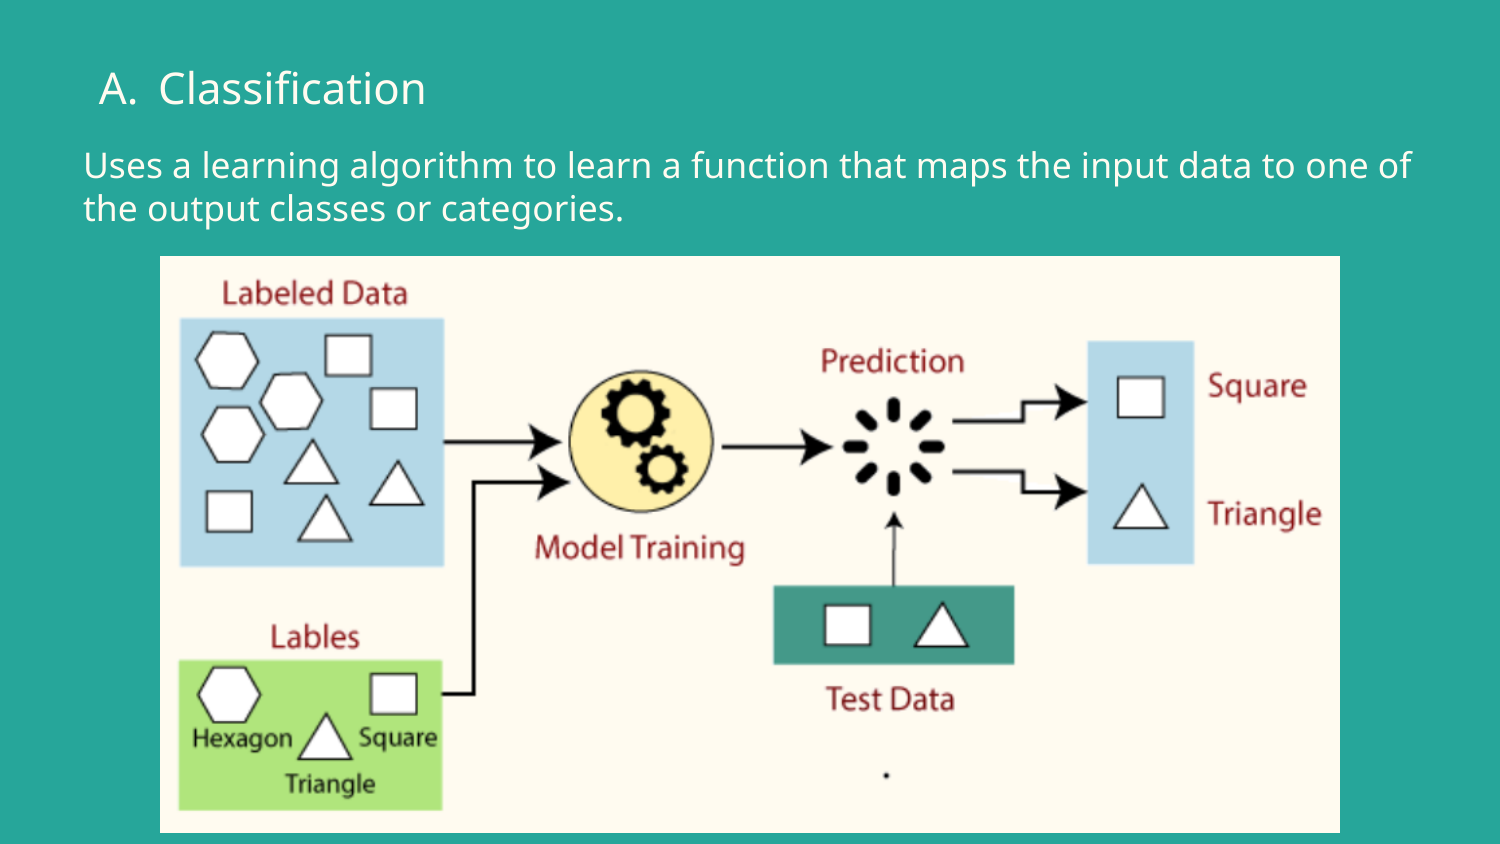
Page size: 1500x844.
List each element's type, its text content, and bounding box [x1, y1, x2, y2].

picture [159, 256, 1341, 833]
text_box Classification Uses a learning algorithm to learn a function that maps the input data to one of the output classes or categories. [68, 45, 1432, 244]
